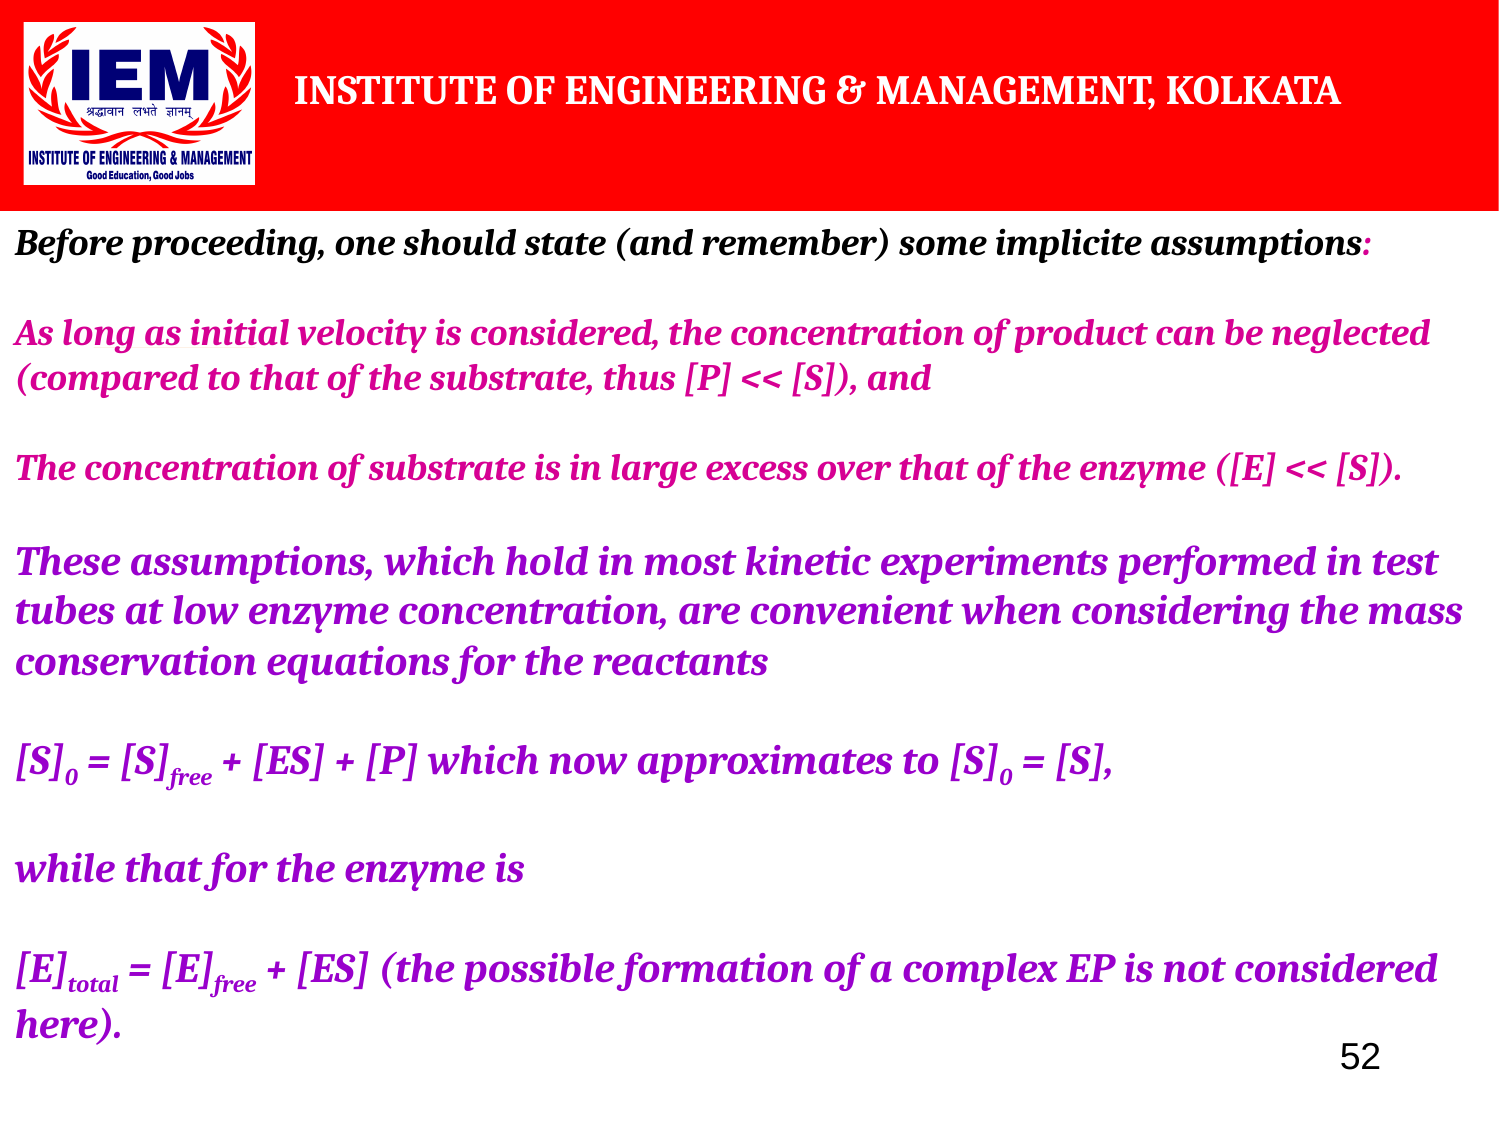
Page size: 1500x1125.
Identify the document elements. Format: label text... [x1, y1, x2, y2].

text_box Before proceeding, one should state (and remember) some implicite assumptions: As long as initial velocity is considered, the concentration of product can be neglected (compared to that of the substrate, thus [P] << [S]), and The concentration of substrate is in large excess over that of the enzyme ([E] << [S]). These assumptions, which hold in most kinetic experiments performed in test tubes at low enzyme concentration, are convenient when considering the mass conservation equations for the reactants [S]0 = [S]free + [ES] + [P] which now approximates to [S]0 = [S], while that for the enzyme is [E]total = [E]free + [ES] (the possible formation of a complex EP is not considered here). [0, 210, 1500, 1105]
picture [23, 22, 255, 185]
